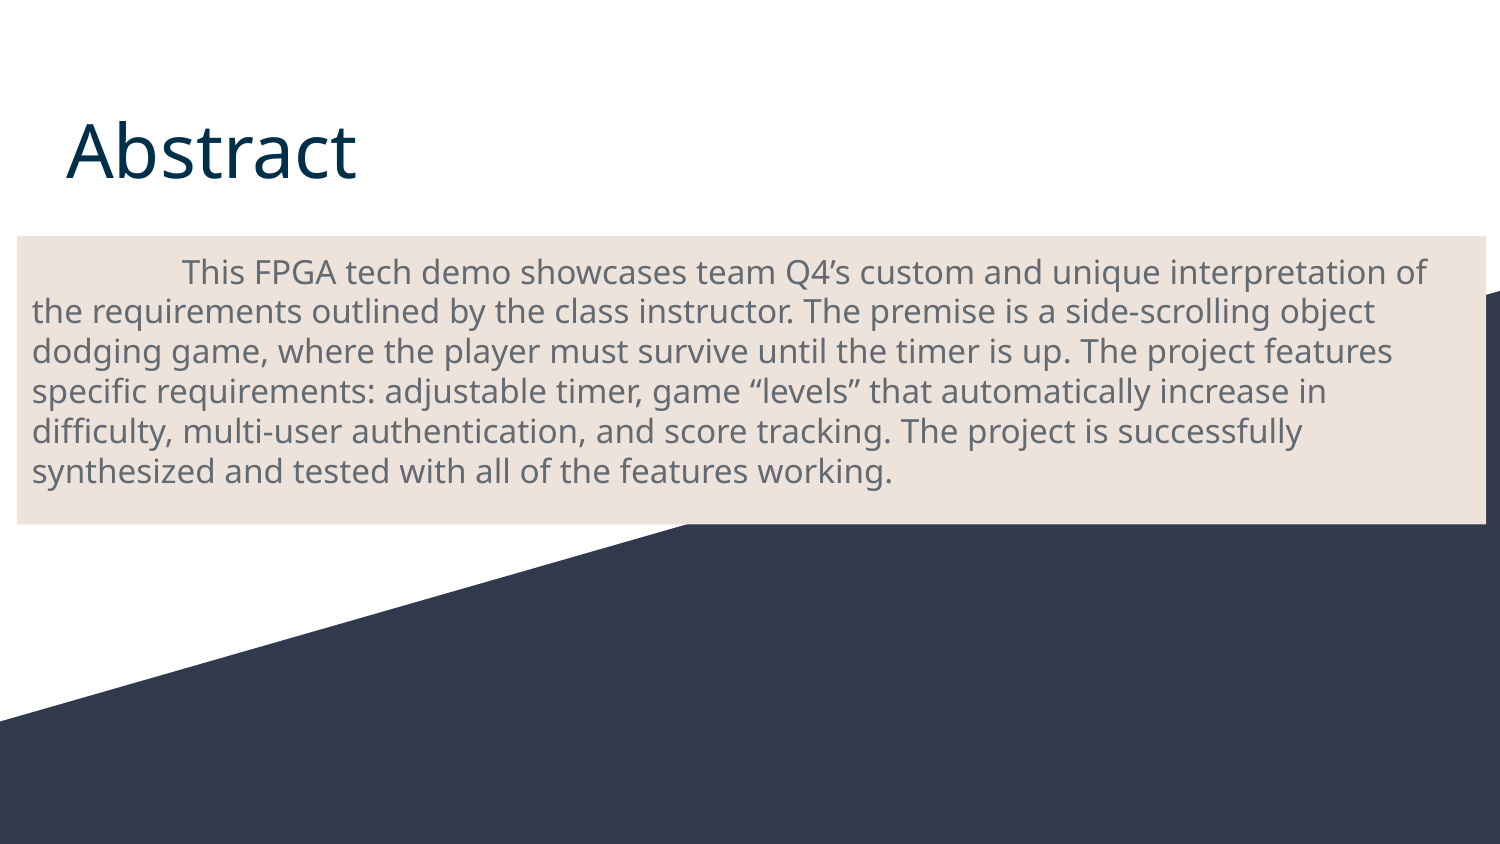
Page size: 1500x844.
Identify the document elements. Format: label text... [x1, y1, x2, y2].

title Abstract [51, 88, 1449, 235]
subtitle This FPGA tech demo showcases team Q4’s custom and unique interpretation of the requirements outlined by the class instructor. The premise is a side-scrolling object dodging game, where the player must survive until the timer is up. The project features specific requirements: adjustable timer, game “levels” that automatically increase in difficulty, multi-user authentication, and score tracking. The project is successfully synthesized and tested with all of the features working. [16, 235, 1487, 525]
